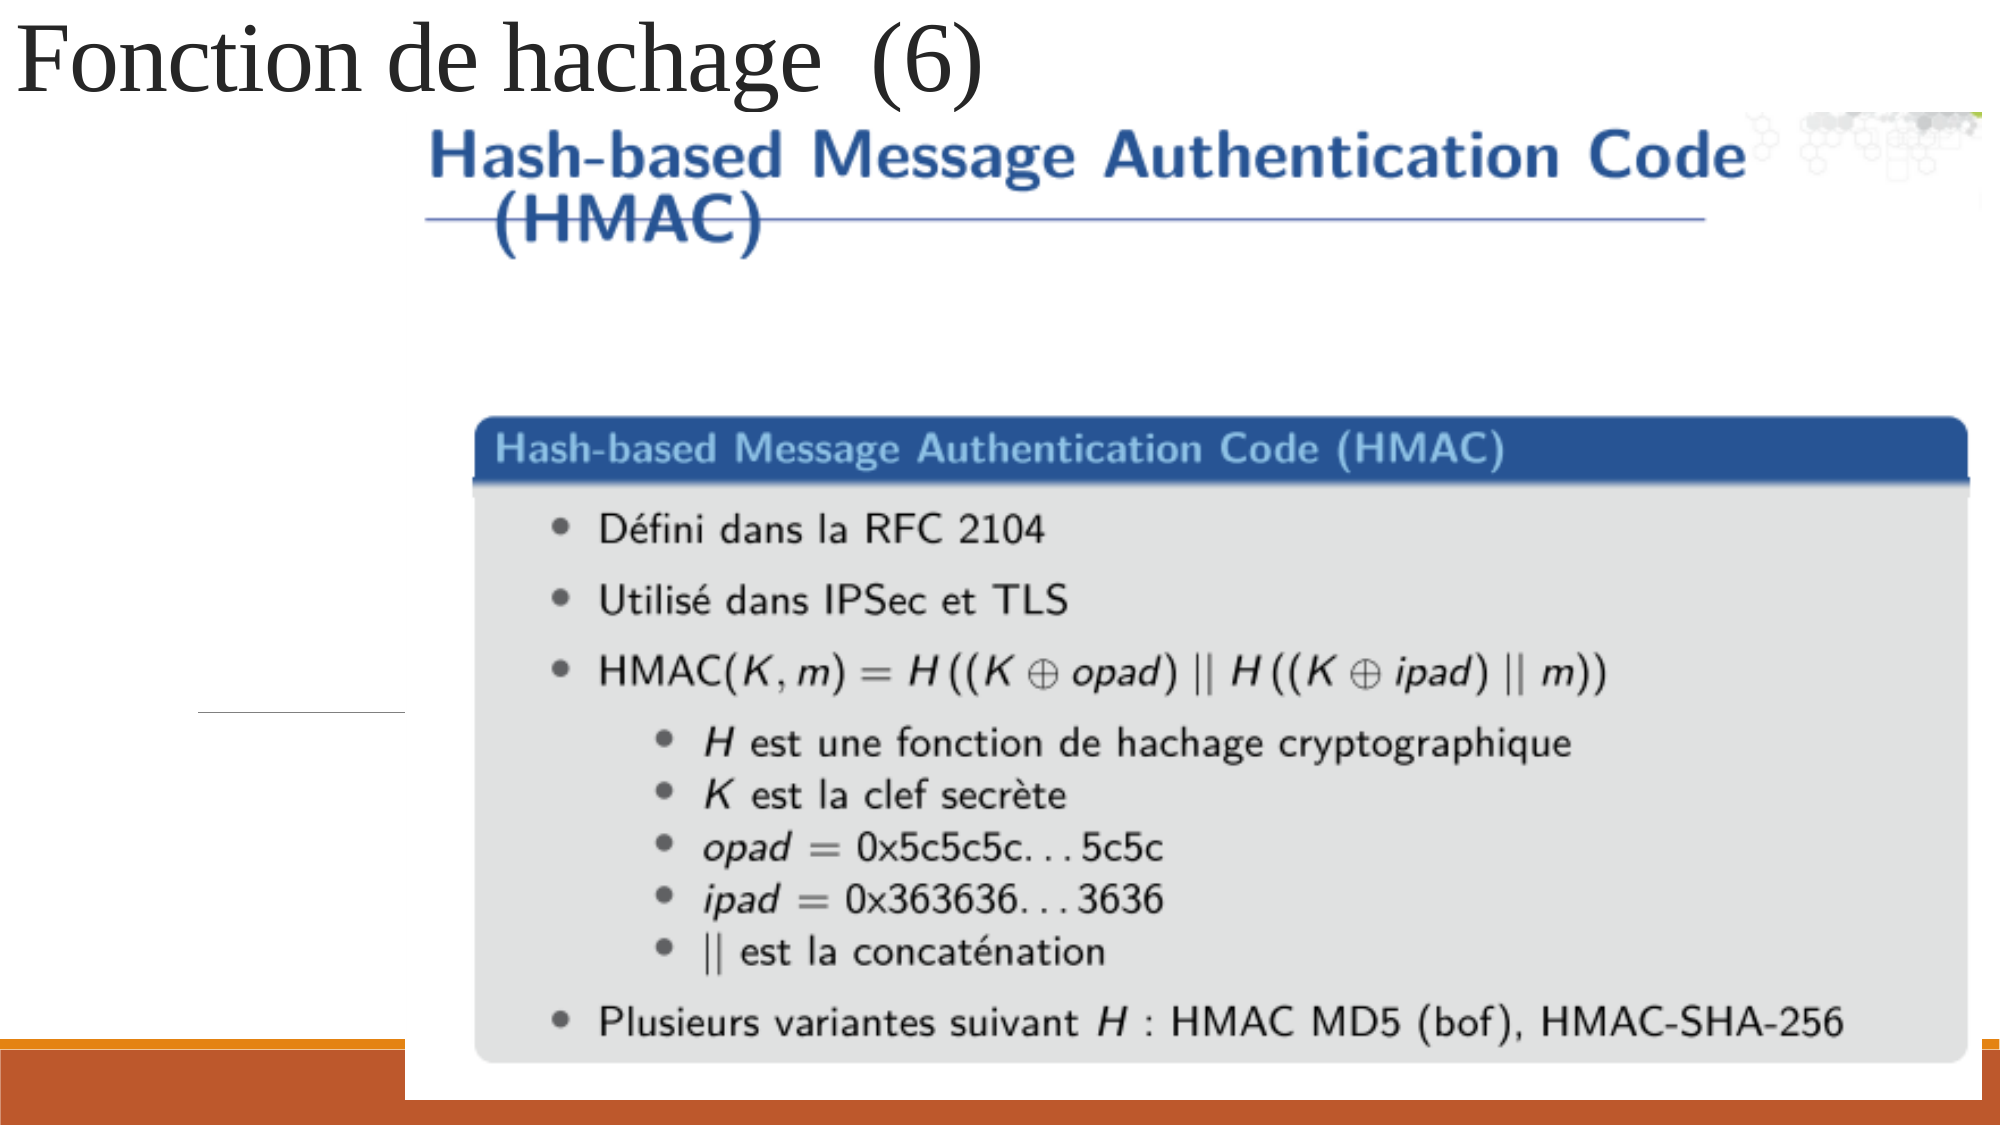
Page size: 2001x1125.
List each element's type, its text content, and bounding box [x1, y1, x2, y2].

picture [404, 112, 1982, 1100]
title Fonction de hachage (6) [0, 0, 1602, 120]
